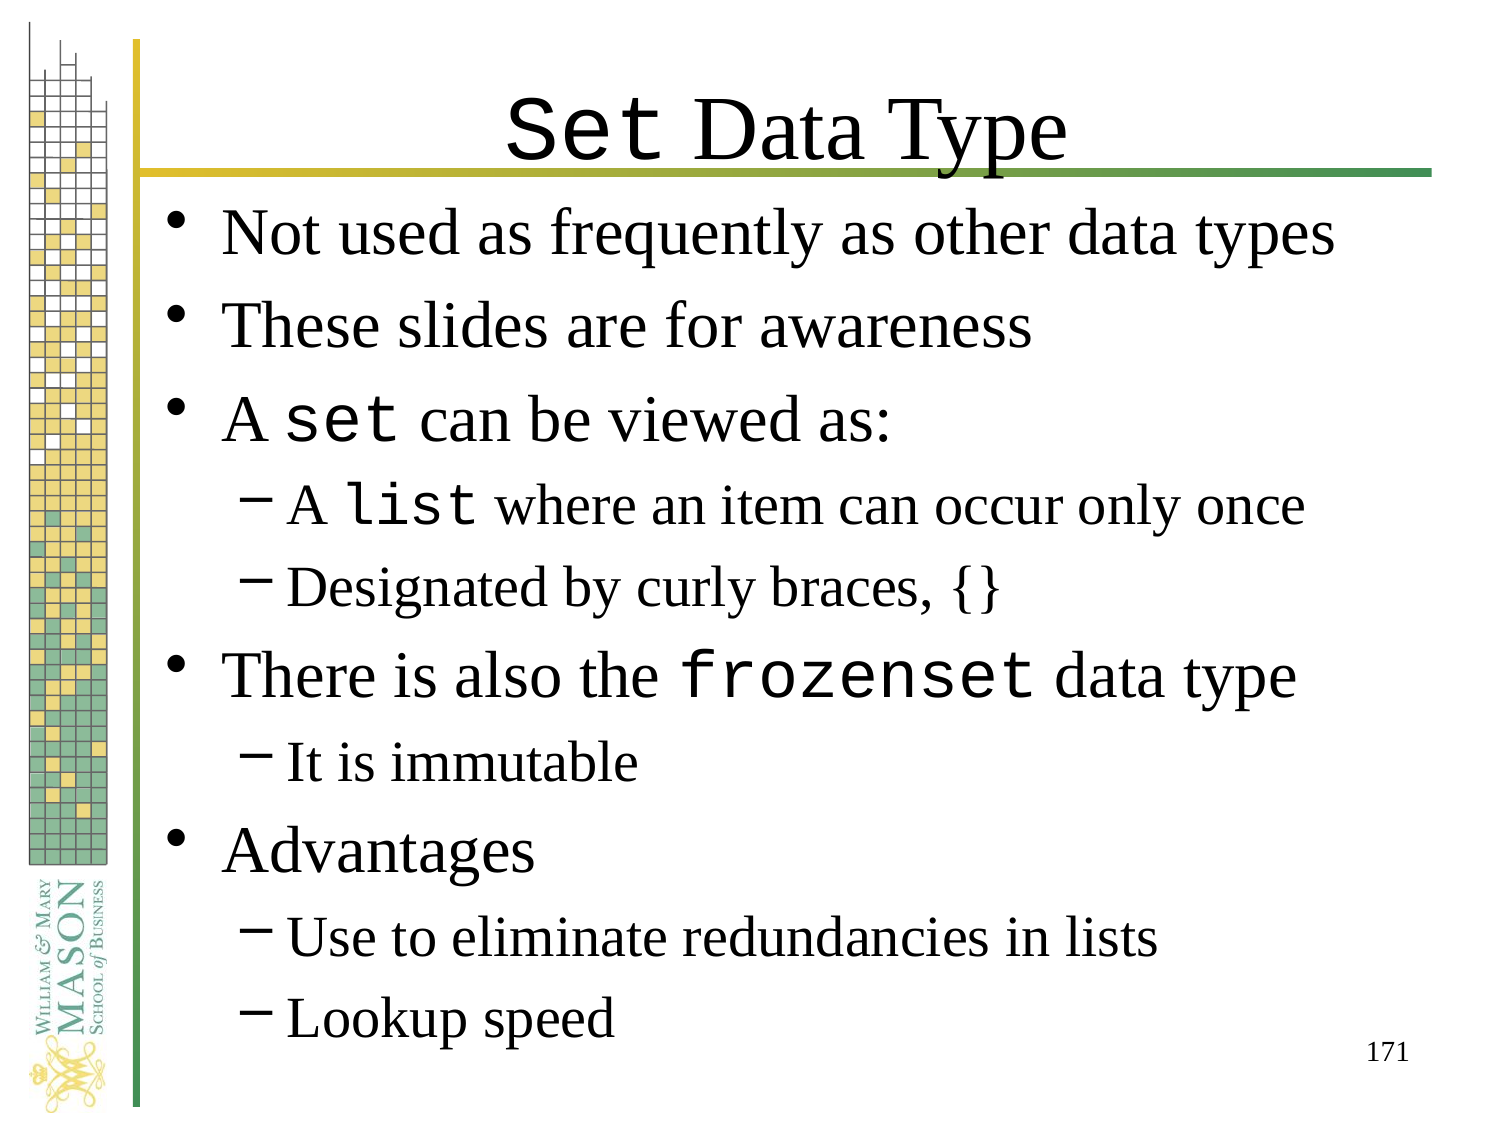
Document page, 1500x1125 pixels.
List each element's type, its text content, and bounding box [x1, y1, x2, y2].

list Not used as frequently as other data types These slides are for awareness A set can be viewed as: A list where an item can occur only once Designated by curly braces, {} There is also the frozenset data type It is immutable Advantages Use to eliminate redundancies in lists Lookup speed [150, 180, 1425, 1005]
slide_number 171 [1048, 1024, 1426, 1103]
title Set Data Type [150, 45, 1425, 180]
table_header Description [29, 879, 107, 1113]
